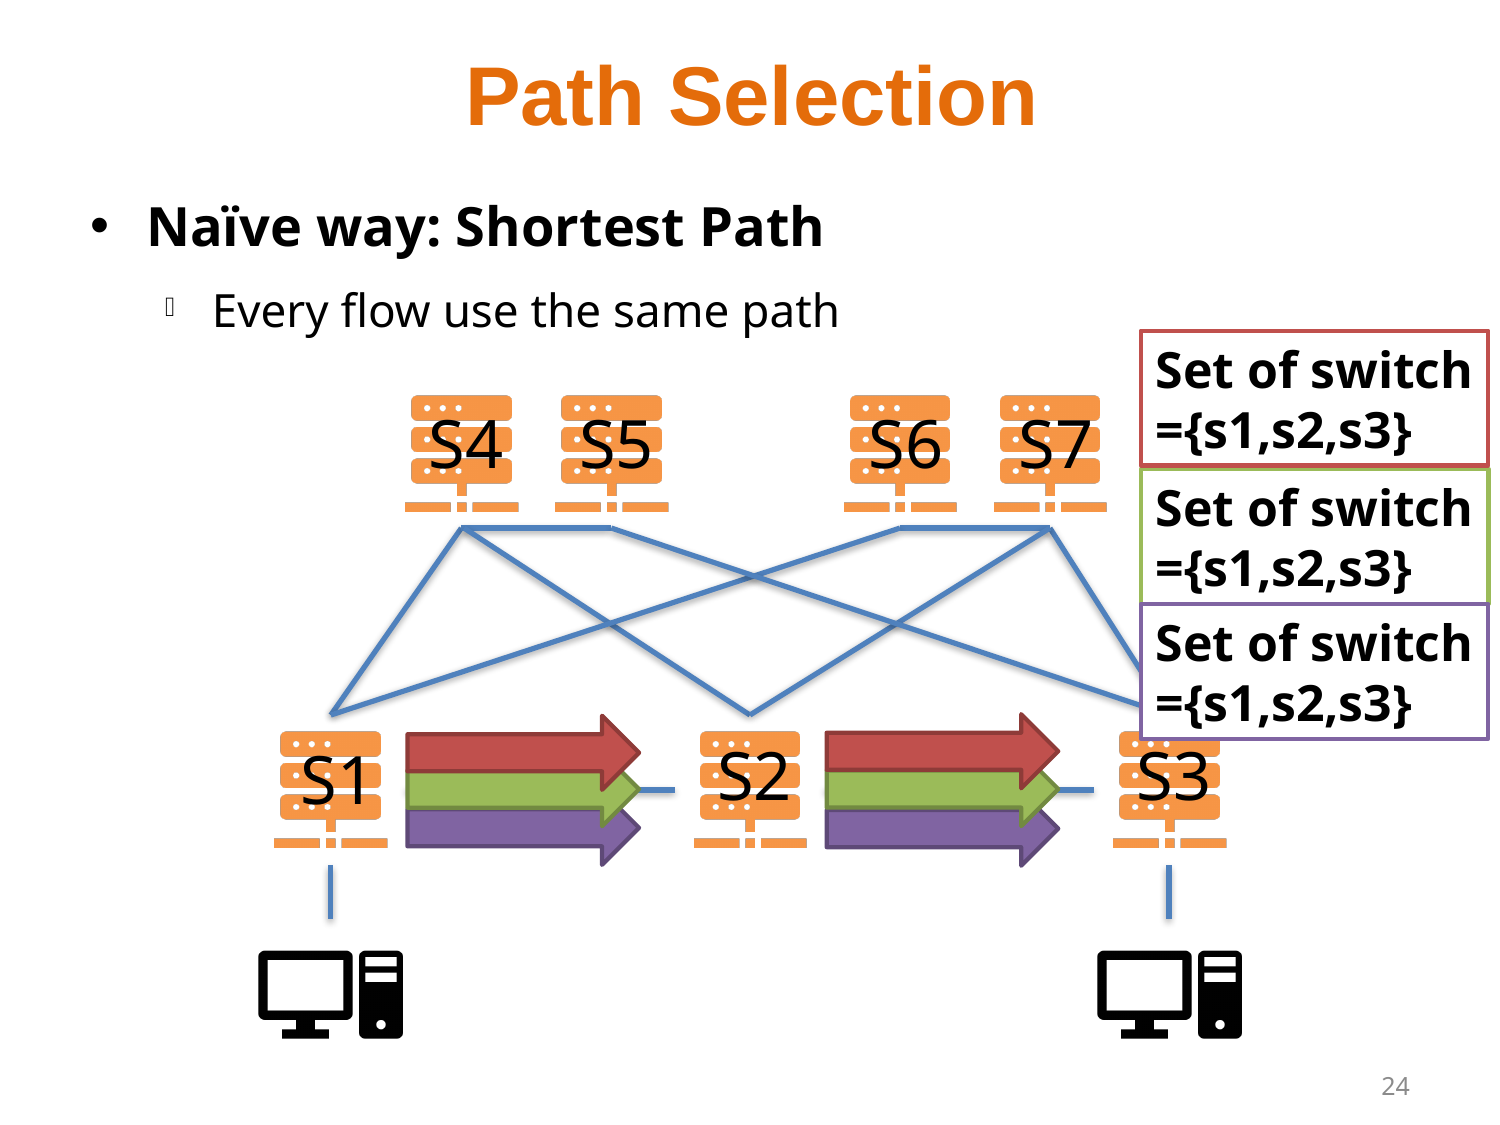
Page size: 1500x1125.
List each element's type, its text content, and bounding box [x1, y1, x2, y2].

text_box Set of switch ={s1,s2,s3} [1249, 467, 1491, 606]
title Path Selection [3, 0, 1500, 185]
text_box Set of switch ={s1,s2,s3} [1249, 602, 1490, 741]
list Naïve way: Shortest Path Every flow use the same path [75, 184, 1425, 1059]
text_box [255, 377, 1245, 1070]
slide_number 24 [1074, 1057, 1425, 1118]
text_box Set of switch ={s1,s2,s3} [1139, 329, 1490, 468]
